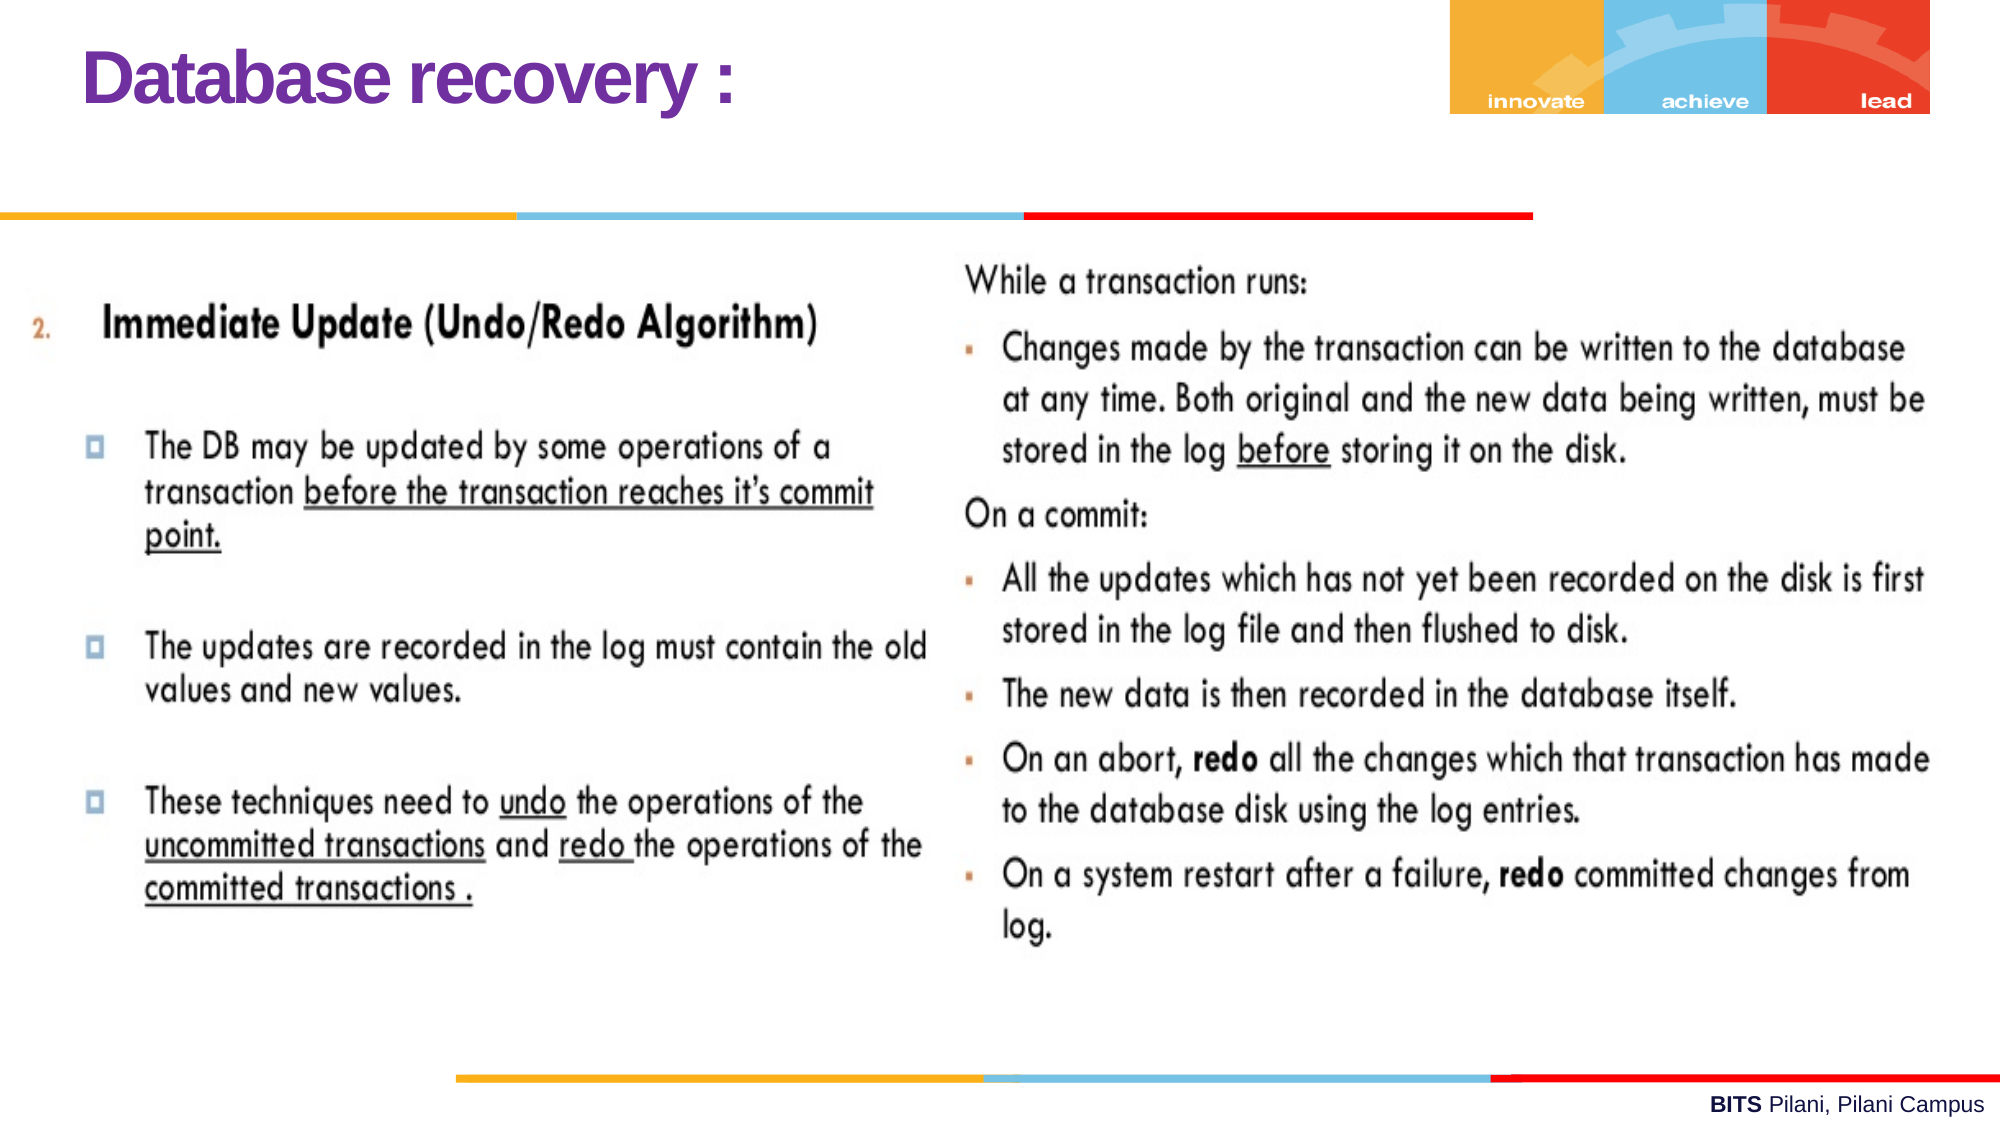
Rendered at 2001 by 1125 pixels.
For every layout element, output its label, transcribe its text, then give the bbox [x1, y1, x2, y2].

list Database recovery : [66, 24, 1450, 213]
picture [929, 252, 1958, 974]
picture [1449, 0, 1930, 114]
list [19, 287, 929, 952]
